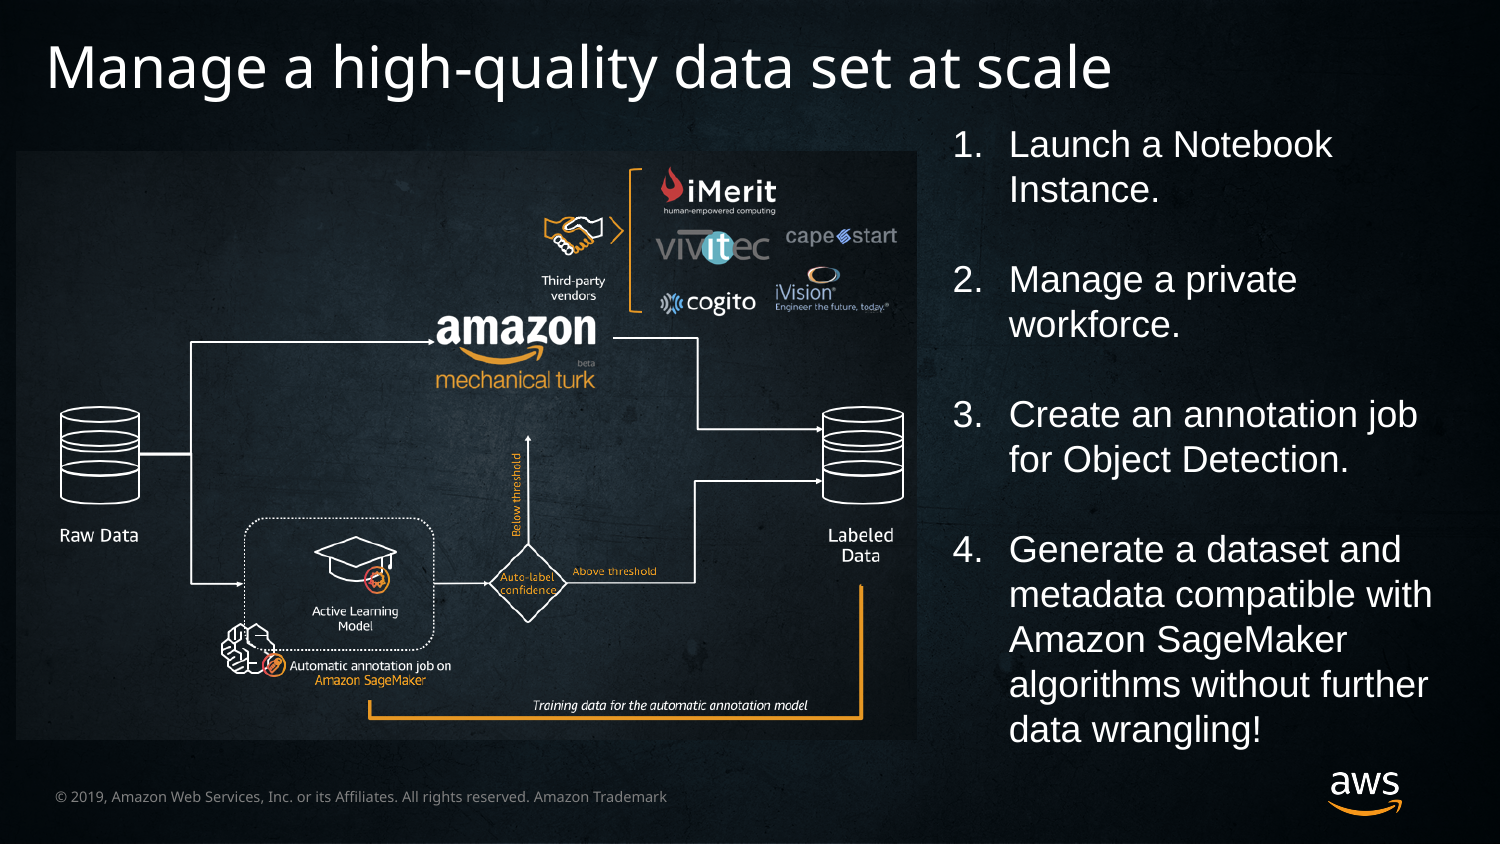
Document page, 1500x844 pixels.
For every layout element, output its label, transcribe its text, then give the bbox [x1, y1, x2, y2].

picture [0, 0, 1500, 844]
text_box Manage a high-quality data set at scale [30, 22, 1500, 113]
text_box Launch a Notebook Instance. Manage a private workforce. Create an annotation job for Object Detection. Generate a dataset and metadata compatible with Amazon SageMaker algorithms without further data wrangling! [937, 113, 1459, 757]
